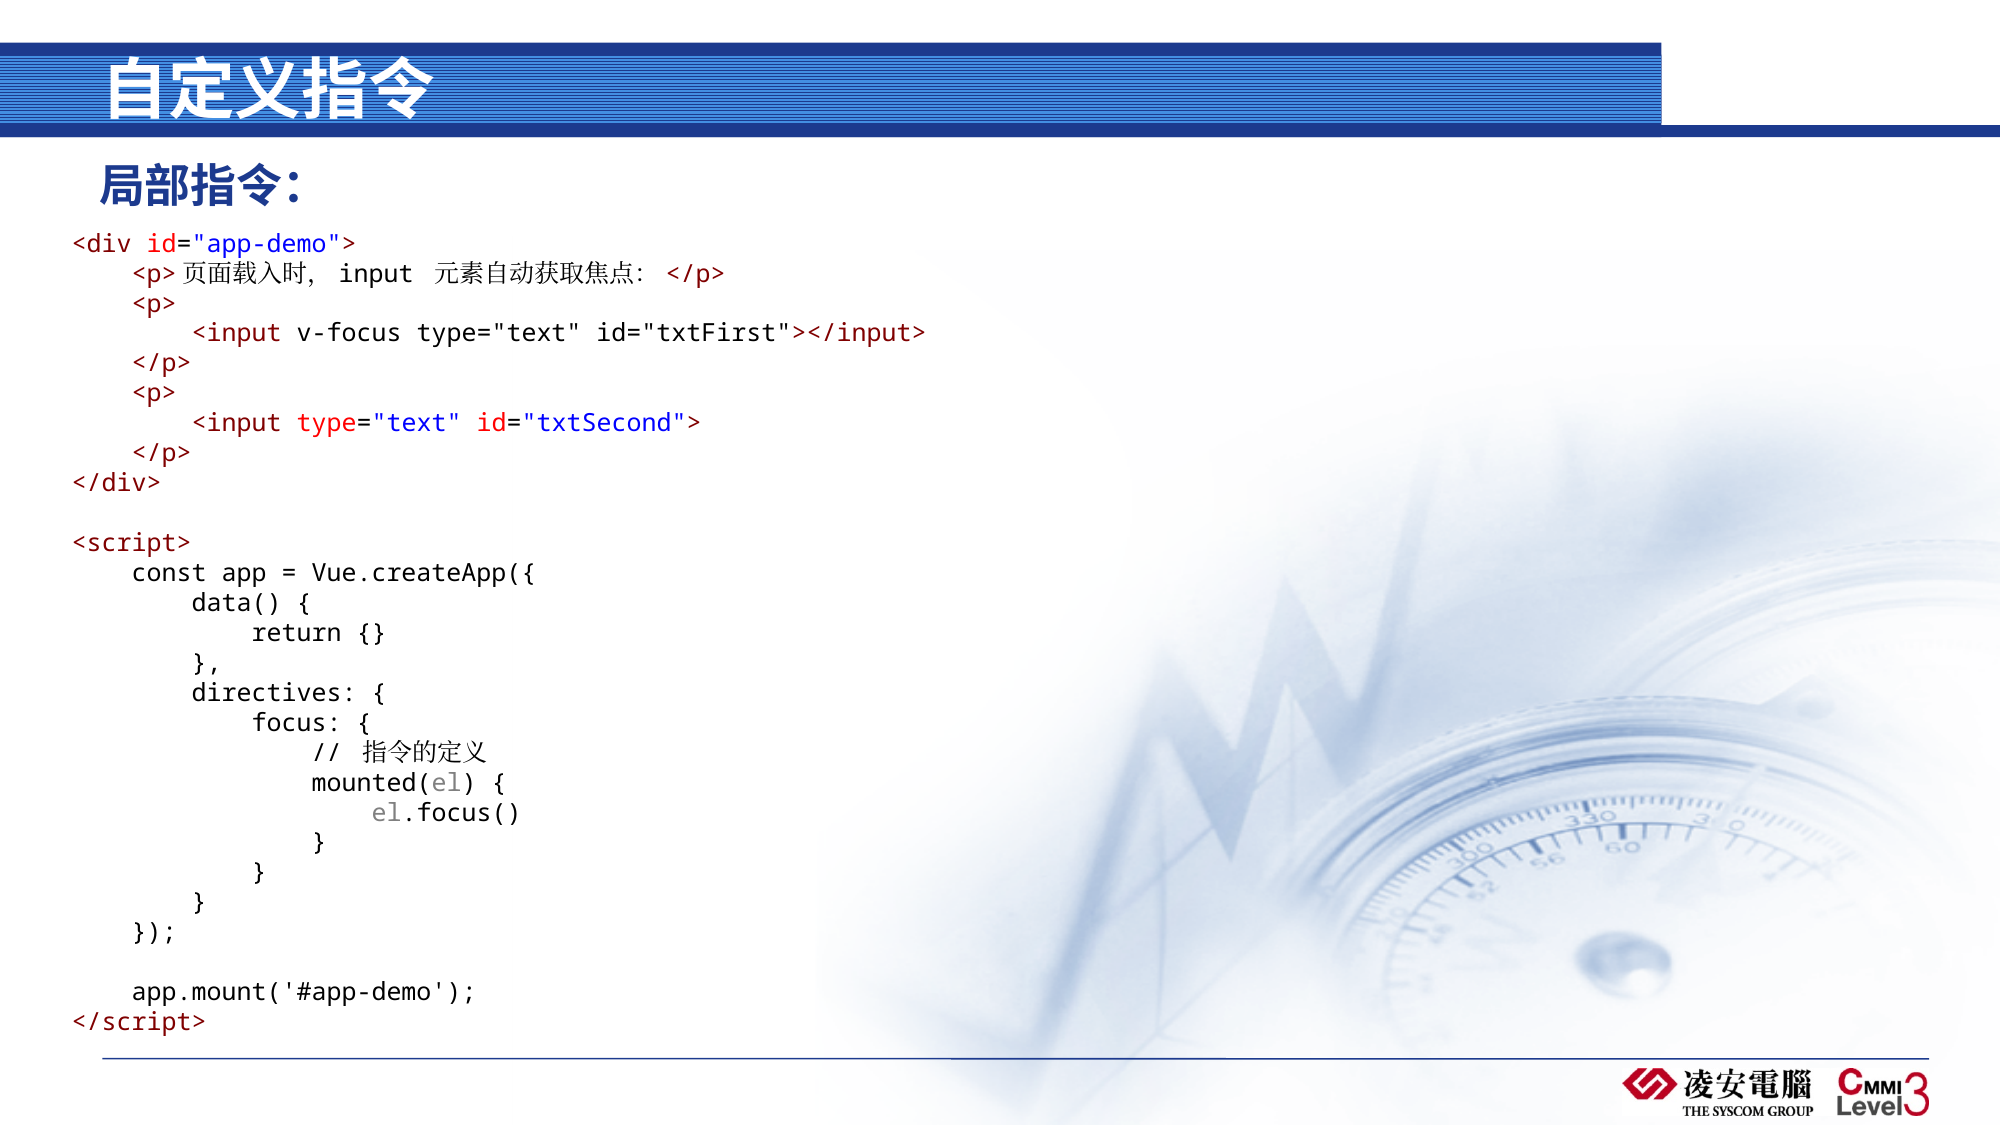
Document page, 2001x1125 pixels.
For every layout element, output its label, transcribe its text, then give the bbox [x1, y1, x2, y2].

text_box <div id="app-demo"> <p>页面载入时，input 元素自动获取焦点：</p> <p> <input v-focus type="text" id="txtFirst"></input> </p> <p> <input type="text" id="txtSecond"> </p> </div> <script> const app = Vue.createApp({ data() { return {} }, directives: { focus: { // 指令的定义 mounted(el) { el.focus() } } } }); app.mount('#app-demo'); </script> [56, 219, 942, 1043]
picture [511, 236, 2000, 1125]
title 自定义指令 [86, 37, 1505, 138]
text_box 局部指令： [84, 149, 1650, 219]
